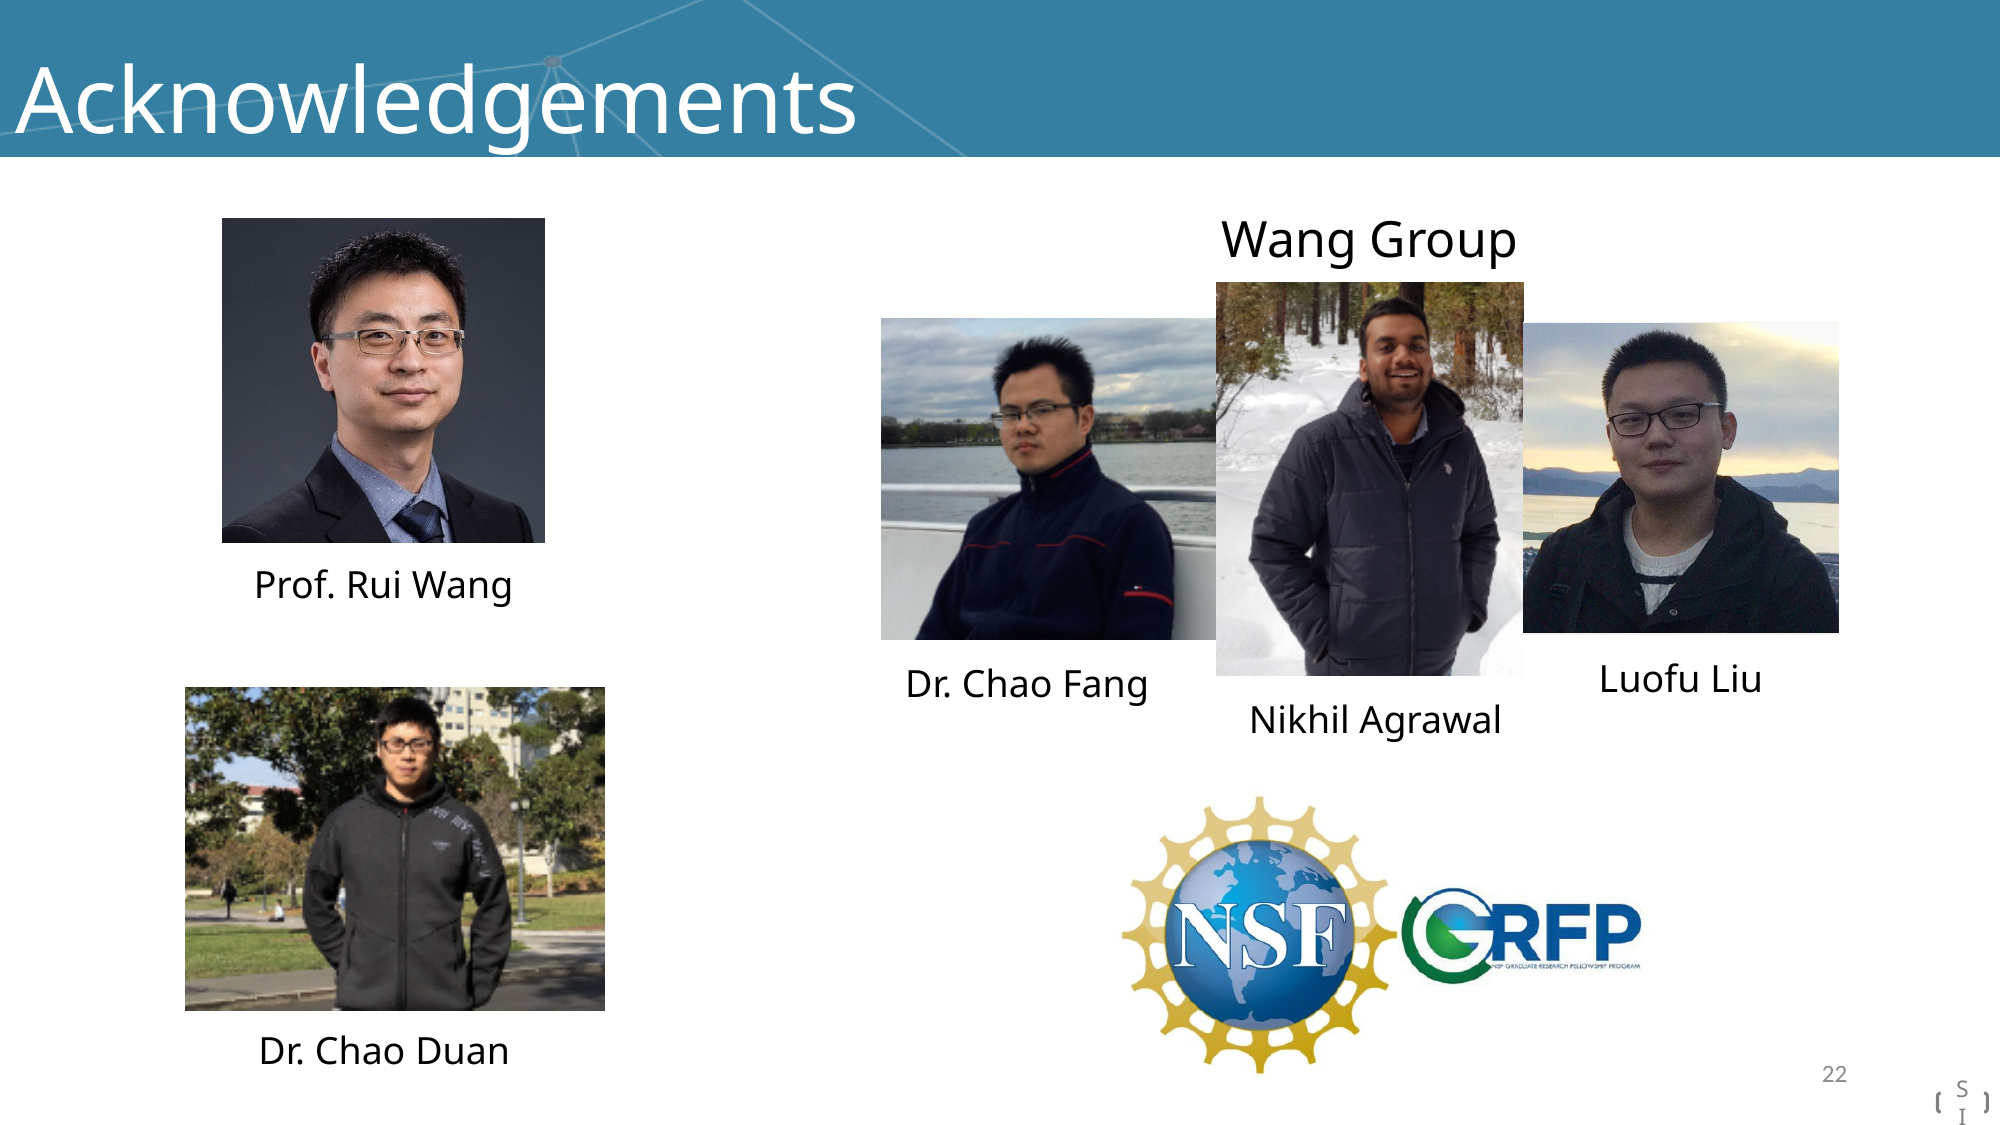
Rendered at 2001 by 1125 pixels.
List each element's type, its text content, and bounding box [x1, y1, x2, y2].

text_box Wang Group [1206, 200, 1534, 275]
picture [185, 687, 605, 1011]
text_box Nikhil Agrawal [1234, 688, 1518, 749]
slide_number 22 [1412, 1042, 1863, 1103]
title Acknowledgements [0, 22, 1725, 154]
text_box Prof. Rui Wang [239, 554, 529, 614]
picture [989, 788, 1782, 1080]
text_box Luofu Liu [1584, 647, 1779, 708]
picture [881, 282, 1839, 676]
text_box Dr. Chao Duan [243, 1019, 526, 1079]
text_box Dr. Chao Fang [890, 652, 1165, 713]
picture [222, 218, 545, 543]
